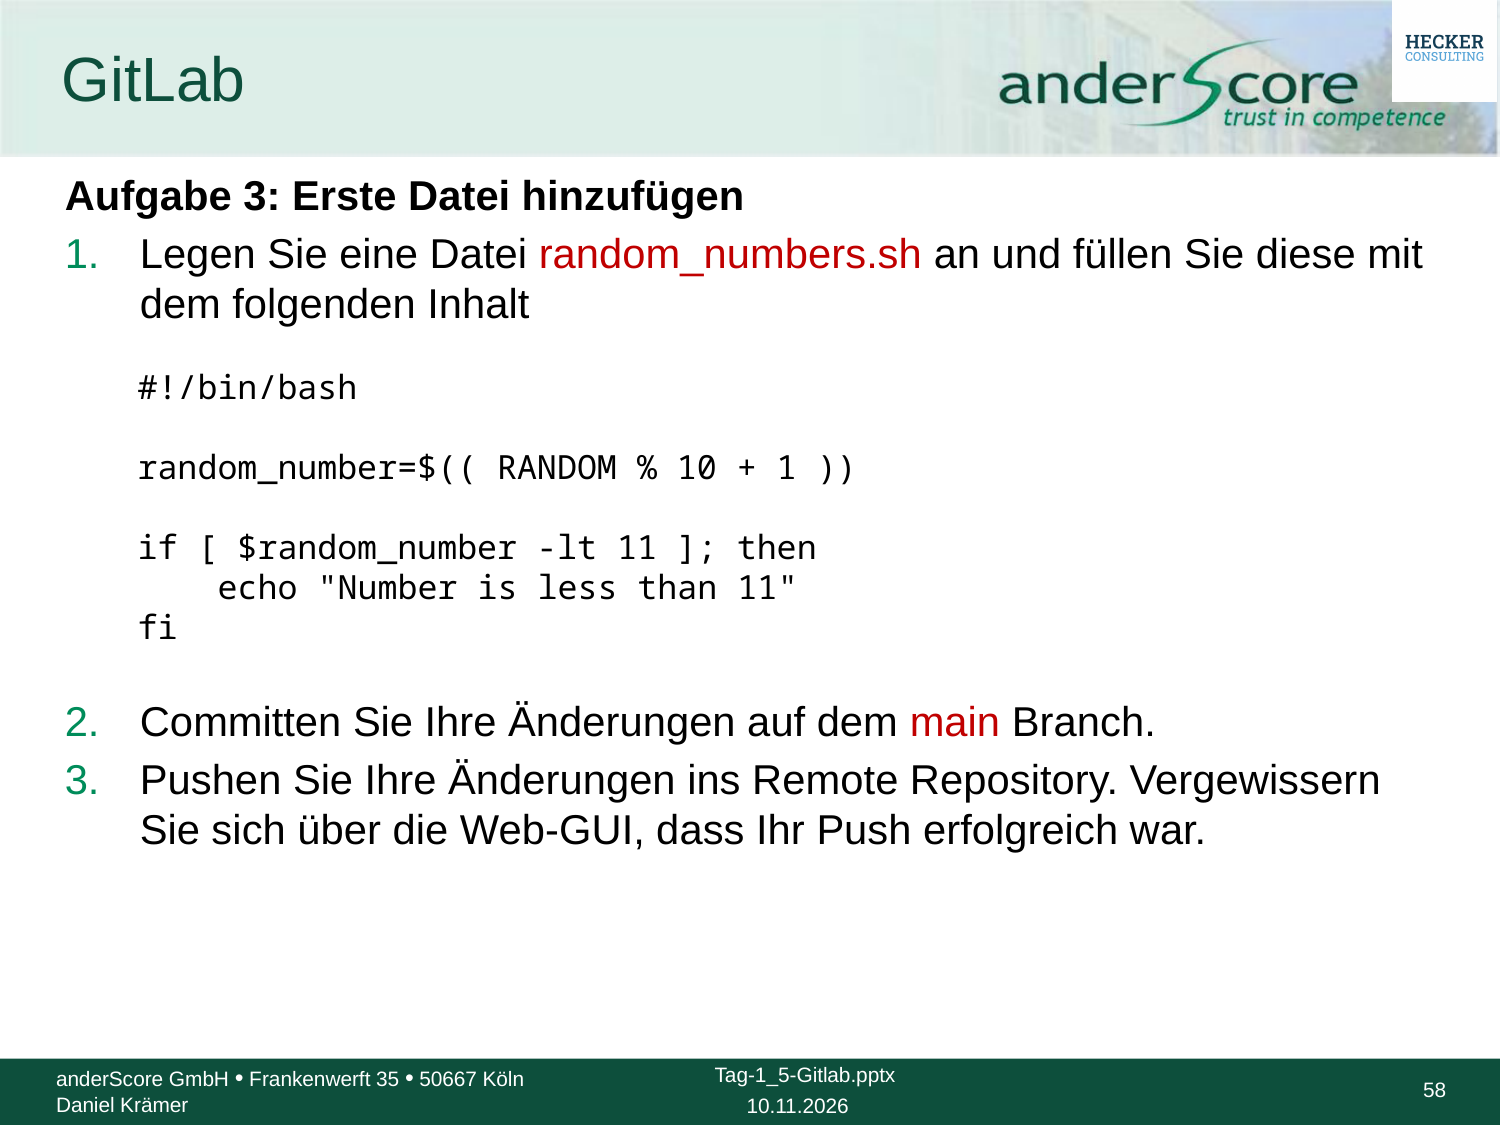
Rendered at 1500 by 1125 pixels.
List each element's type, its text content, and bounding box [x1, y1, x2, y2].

title GitLab [46, 23, 975, 140]
picture [0, 0, 1500, 157]
list Aufgabe 3: Erste Datei hinzufügen Legen Sie eine Datei random_numbers.sh an und füllen Sie diese mit dem folgenden Inhalt #!/bin/bash random_number=$(( RANDOM % 10 + 1 )) if [ $random_number -lt 11 ]; then echo "Number is less than 11" fi Committen Sie Ihre Änderungen auf dem main Branch. Pushen Sie Ihre Änderungen ins Remote Repository. Vergewissern Sie sich über die Web-GUI, dass Ihr Push erfolgreich war. [49, 160, 1447, 1047]
